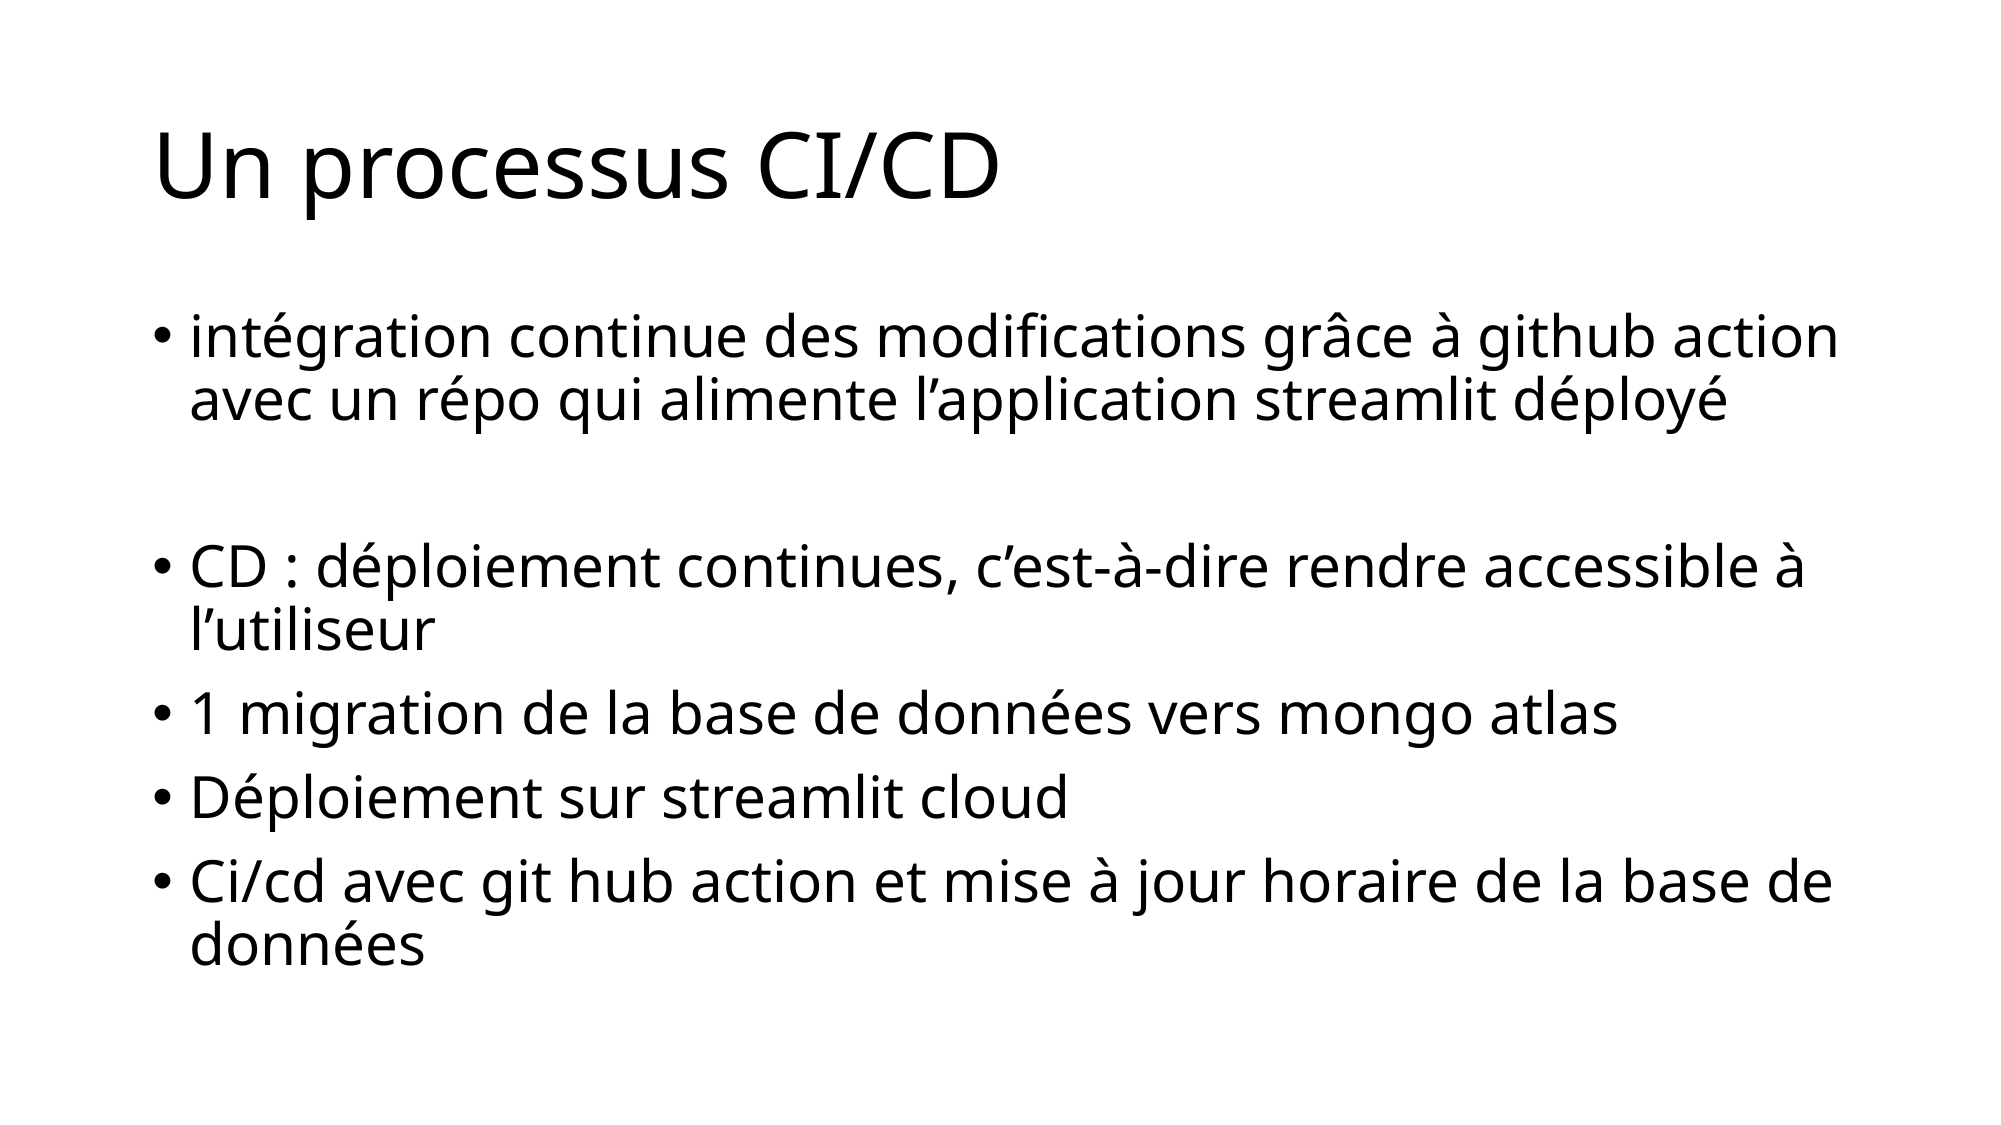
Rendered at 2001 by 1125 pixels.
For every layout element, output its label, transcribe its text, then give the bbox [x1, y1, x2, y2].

list intégration continue des modifications grâce à github action avec un répo qui alimente l’application streamlit déployé CD : déploiement continues, c’est-à-dire rendre accessible à l’utiliseur 1 migration de la base de données vers mongo atlas Déploiement sur streamlit cloud Ci/cd avec git hub action et mise à jour horaire de la base de données [137, 299, 1863, 1014]
title Un processus CI/CD [137, 59, 1863, 278]
